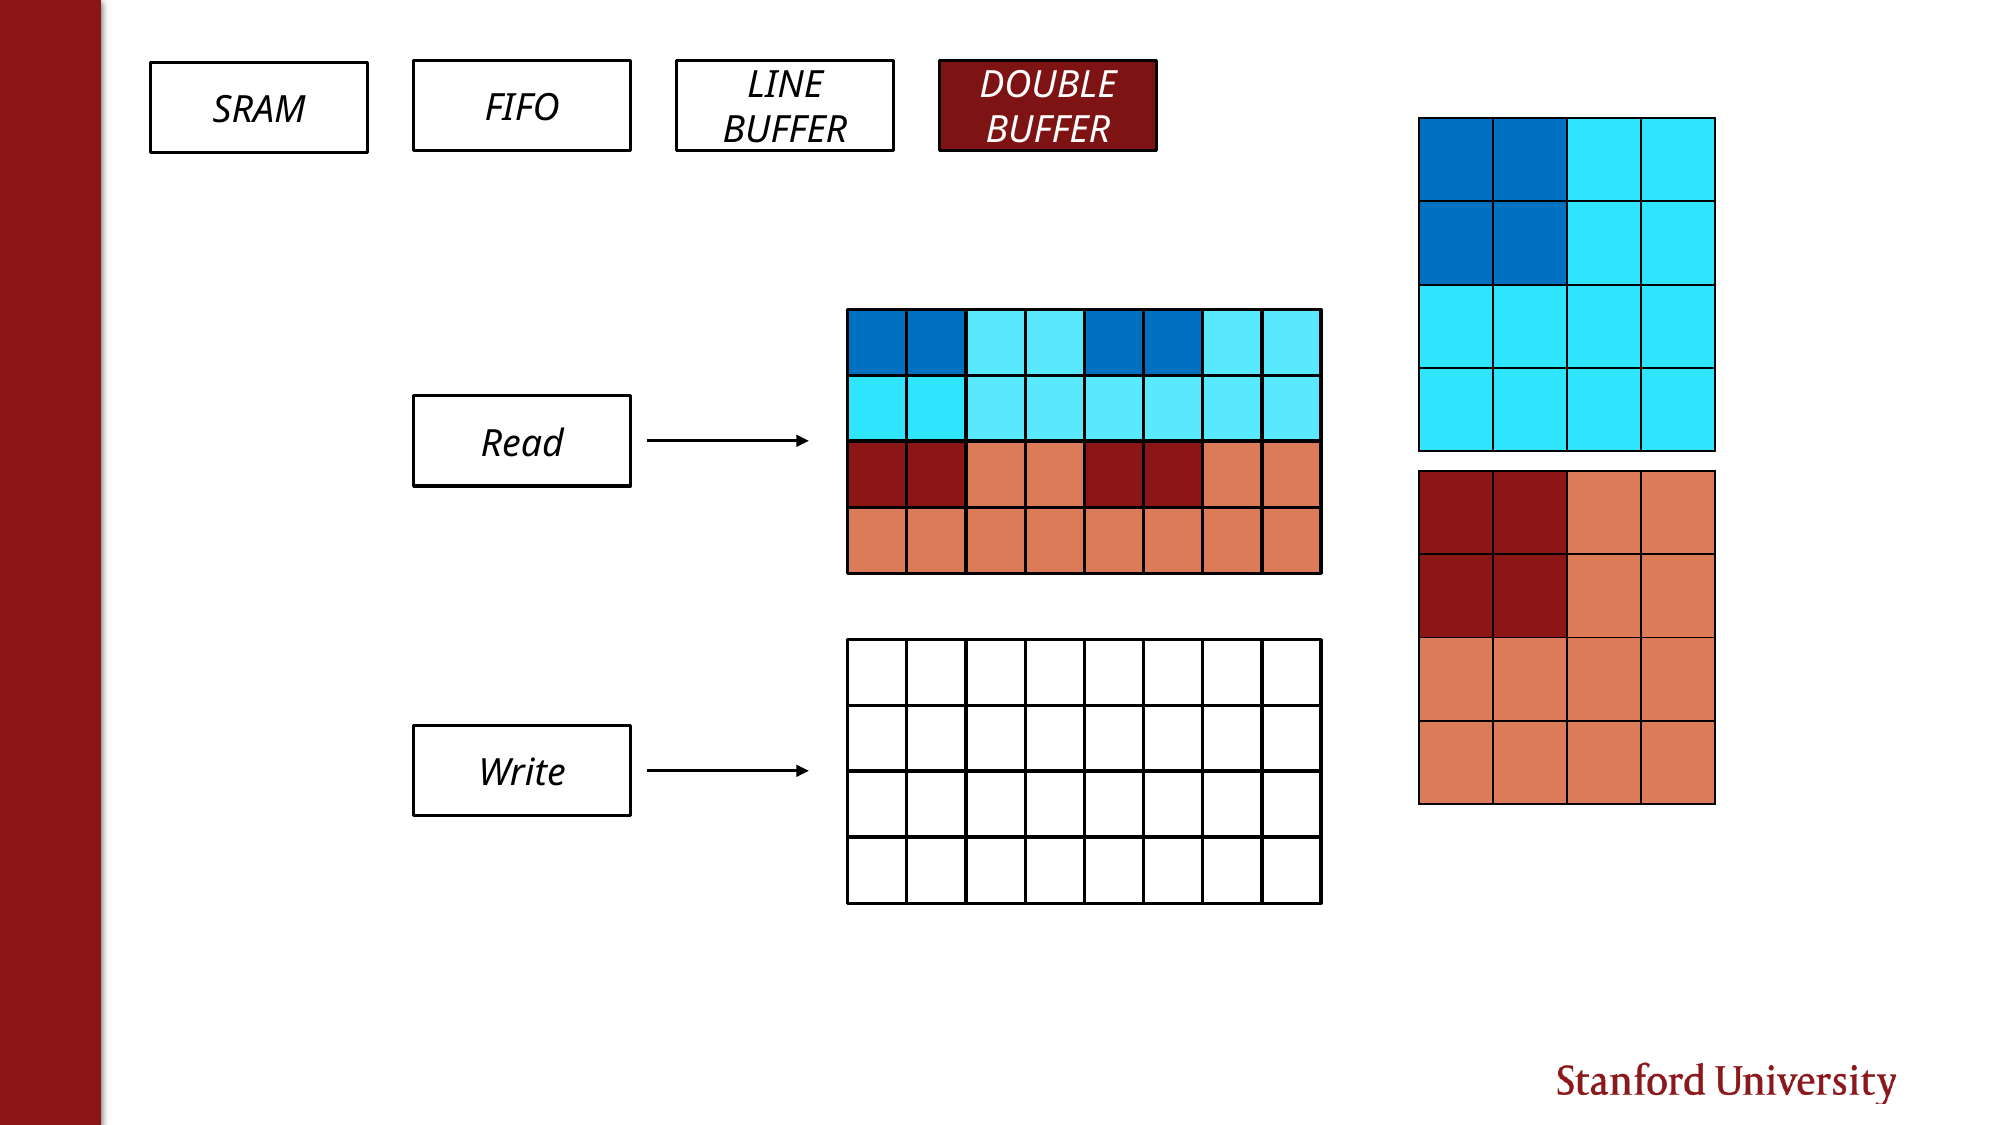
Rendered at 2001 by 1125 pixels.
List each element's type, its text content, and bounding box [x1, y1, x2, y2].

text_box DOUBLE BUFFER [937, 58, 1159, 153]
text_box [847, 639, 1322, 904]
table_header [1642, 472, 1714, 553]
table_cell [1642, 555, 1714, 637]
table_cell [1420, 555, 1492, 637]
table_header [1494, 472, 1566, 553]
table_cell [1494, 638, 1566, 720]
table_cell [1494, 286, 1566, 367]
table_cell [1494, 722, 1566, 803]
table_header [1568, 119, 1640, 200]
text_box FIFO [411, 58, 633, 153]
table_cell [1642, 202, 1714, 284]
table_cell [1568, 202, 1640, 284]
text_box Write [411, 724, 633, 818]
table_header [1568, 472, 1640, 553]
text_box LINE BUFFER [674, 58, 896, 153]
table_cell [1494, 369, 1566, 450]
table_cell [1642, 722, 1714, 803]
table_cell [1420, 638, 1492, 720]
table_cell [1642, 369, 1714, 450]
table_cell [1568, 286, 1640, 367]
table_header [1642, 119, 1714, 200]
text_box SRAM [149, 60, 370, 155]
table_cell [1568, 722, 1640, 803]
table_cell [1420, 286, 1492, 367]
table_cell [1494, 202, 1566, 284]
table_cell [1420, 369, 1492, 450]
table_cell [1494, 555, 1566, 637]
table_header [1420, 119, 1492, 200]
text_box Read [411, 394, 633, 488]
table_cell [1420, 722, 1492, 803]
table_cell [1568, 369, 1640, 450]
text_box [847, 309, 1322, 574]
table_cell [1568, 638, 1640, 720]
table_header [1494, 119, 1566, 200]
table_cell [1642, 638, 1714, 720]
table_cell [1642, 286, 1714, 367]
table_cell [1420, 202, 1492, 284]
table_header [1420, 472, 1492, 553]
table_cell [1568, 555, 1640, 637]
